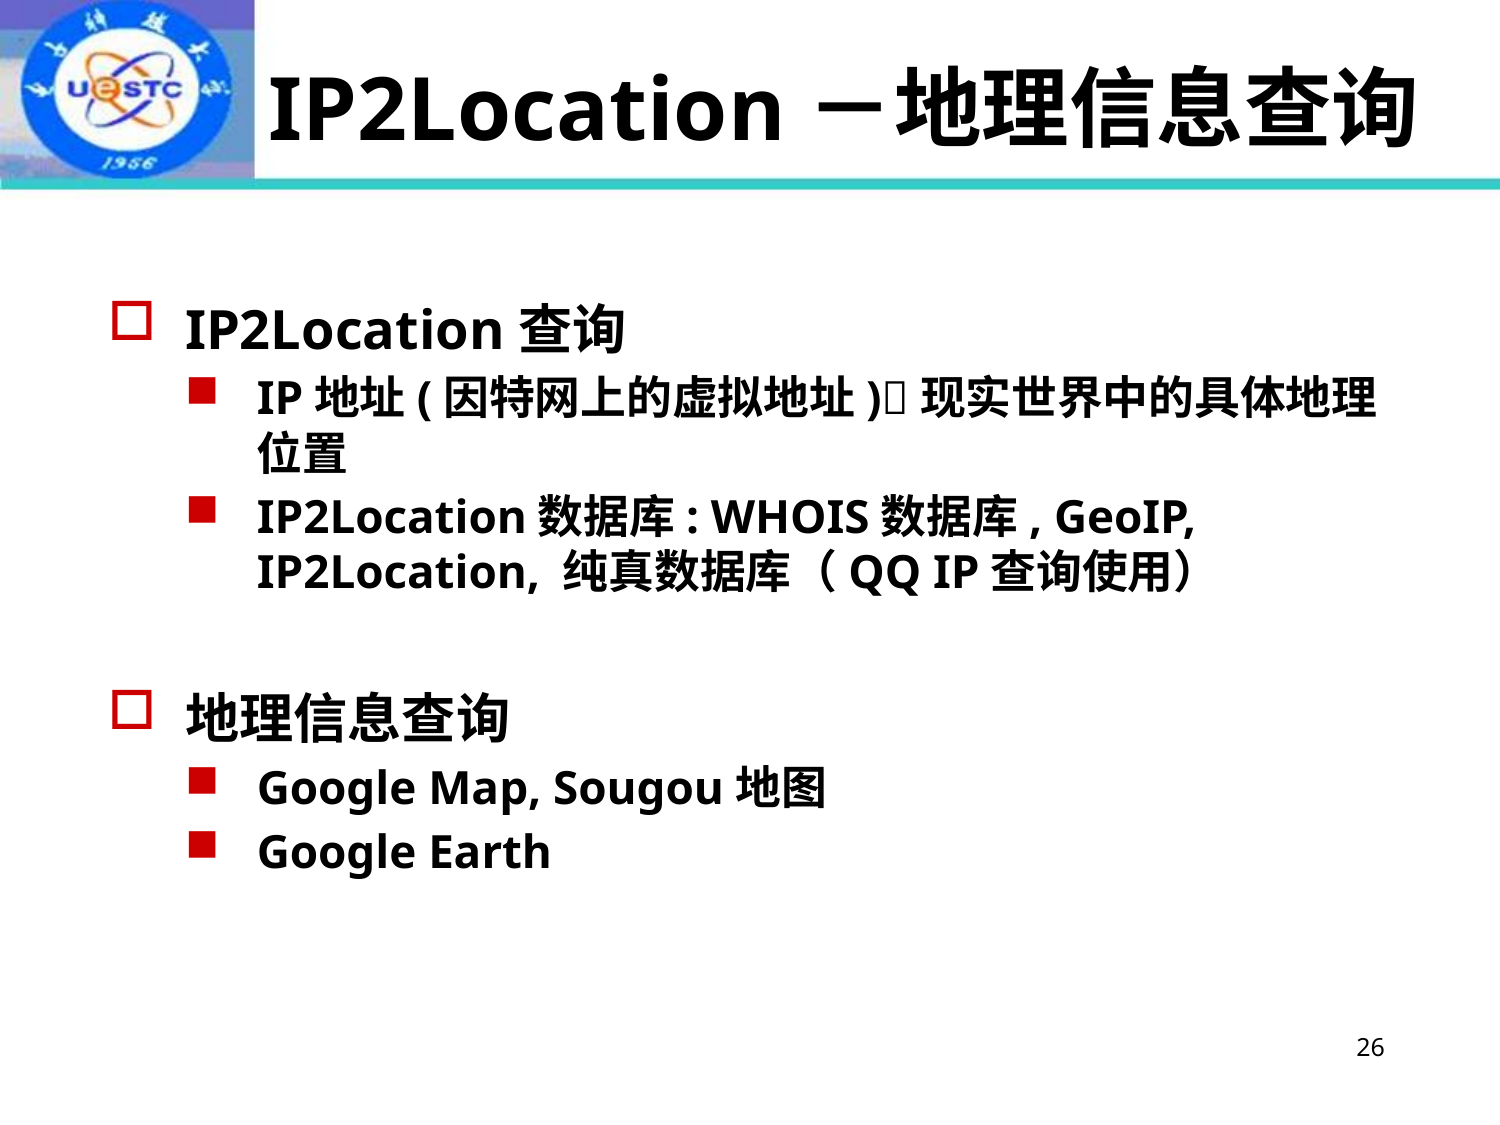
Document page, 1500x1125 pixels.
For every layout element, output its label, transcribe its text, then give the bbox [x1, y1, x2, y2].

title IP2Location－地理信息查询 [253, 42, 1500, 166]
picture [0, 0, 1500, 1125]
slide_number 26 [1074, 1024, 1401, 1103]
list IP2Location查询 IP地址(因特网上的虚拟地址)现实世界中的具体地理位置 IP2Location数据库: WHOIS数据库, GeoIP, IP2Location, 纯真数据库（QQ IP查询使用） 地理信息查询 Google Map, Sougou地图 Google Earth [92, 287, 1406, 988]
